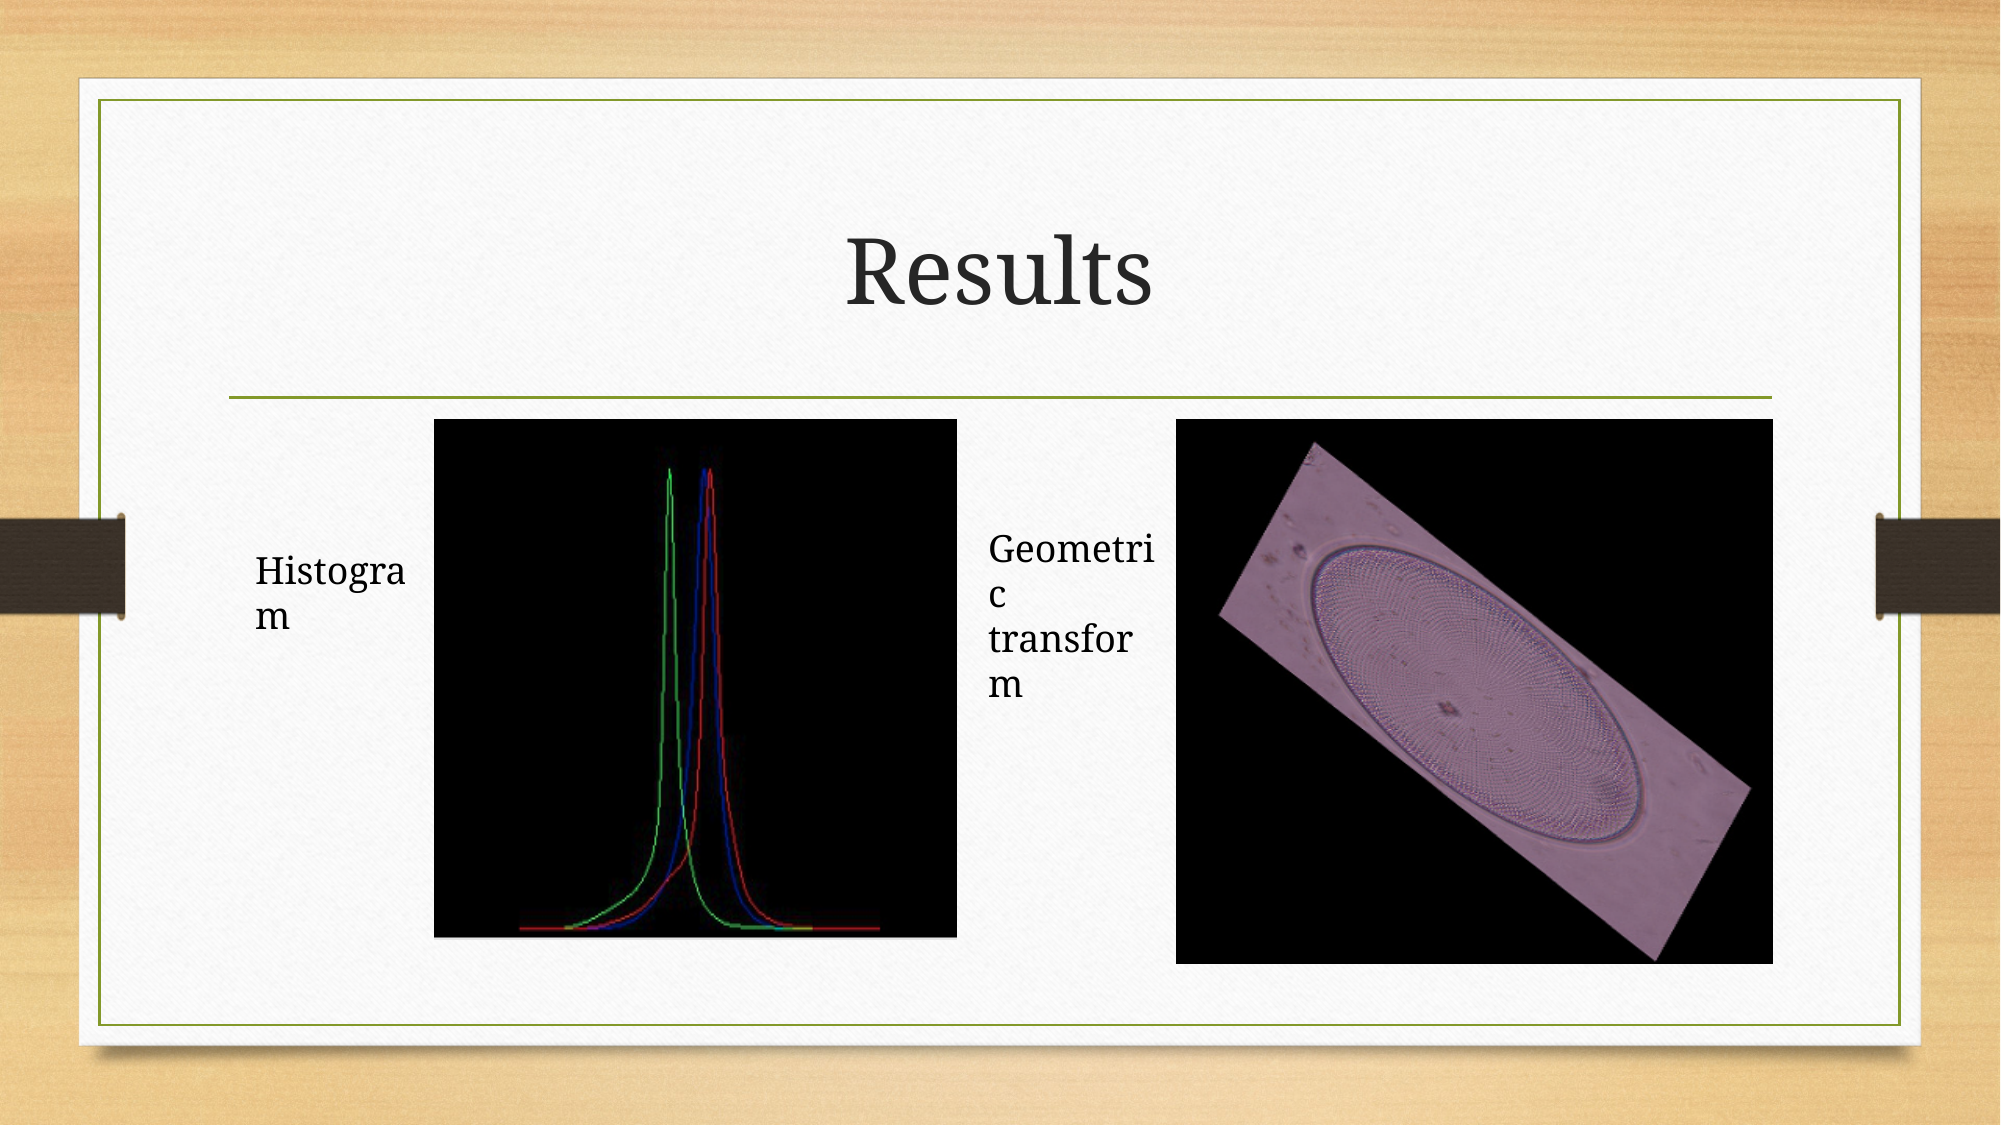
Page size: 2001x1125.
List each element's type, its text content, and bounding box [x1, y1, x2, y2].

text_box Geometric transform [973, 517, 1175, 757]
picture [0, 0, 2001, 1125]
text_box Histogram [240, 539, 434, 690]
title Results [212, 161, 1788, 375]
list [434, 419, 957, 940]
